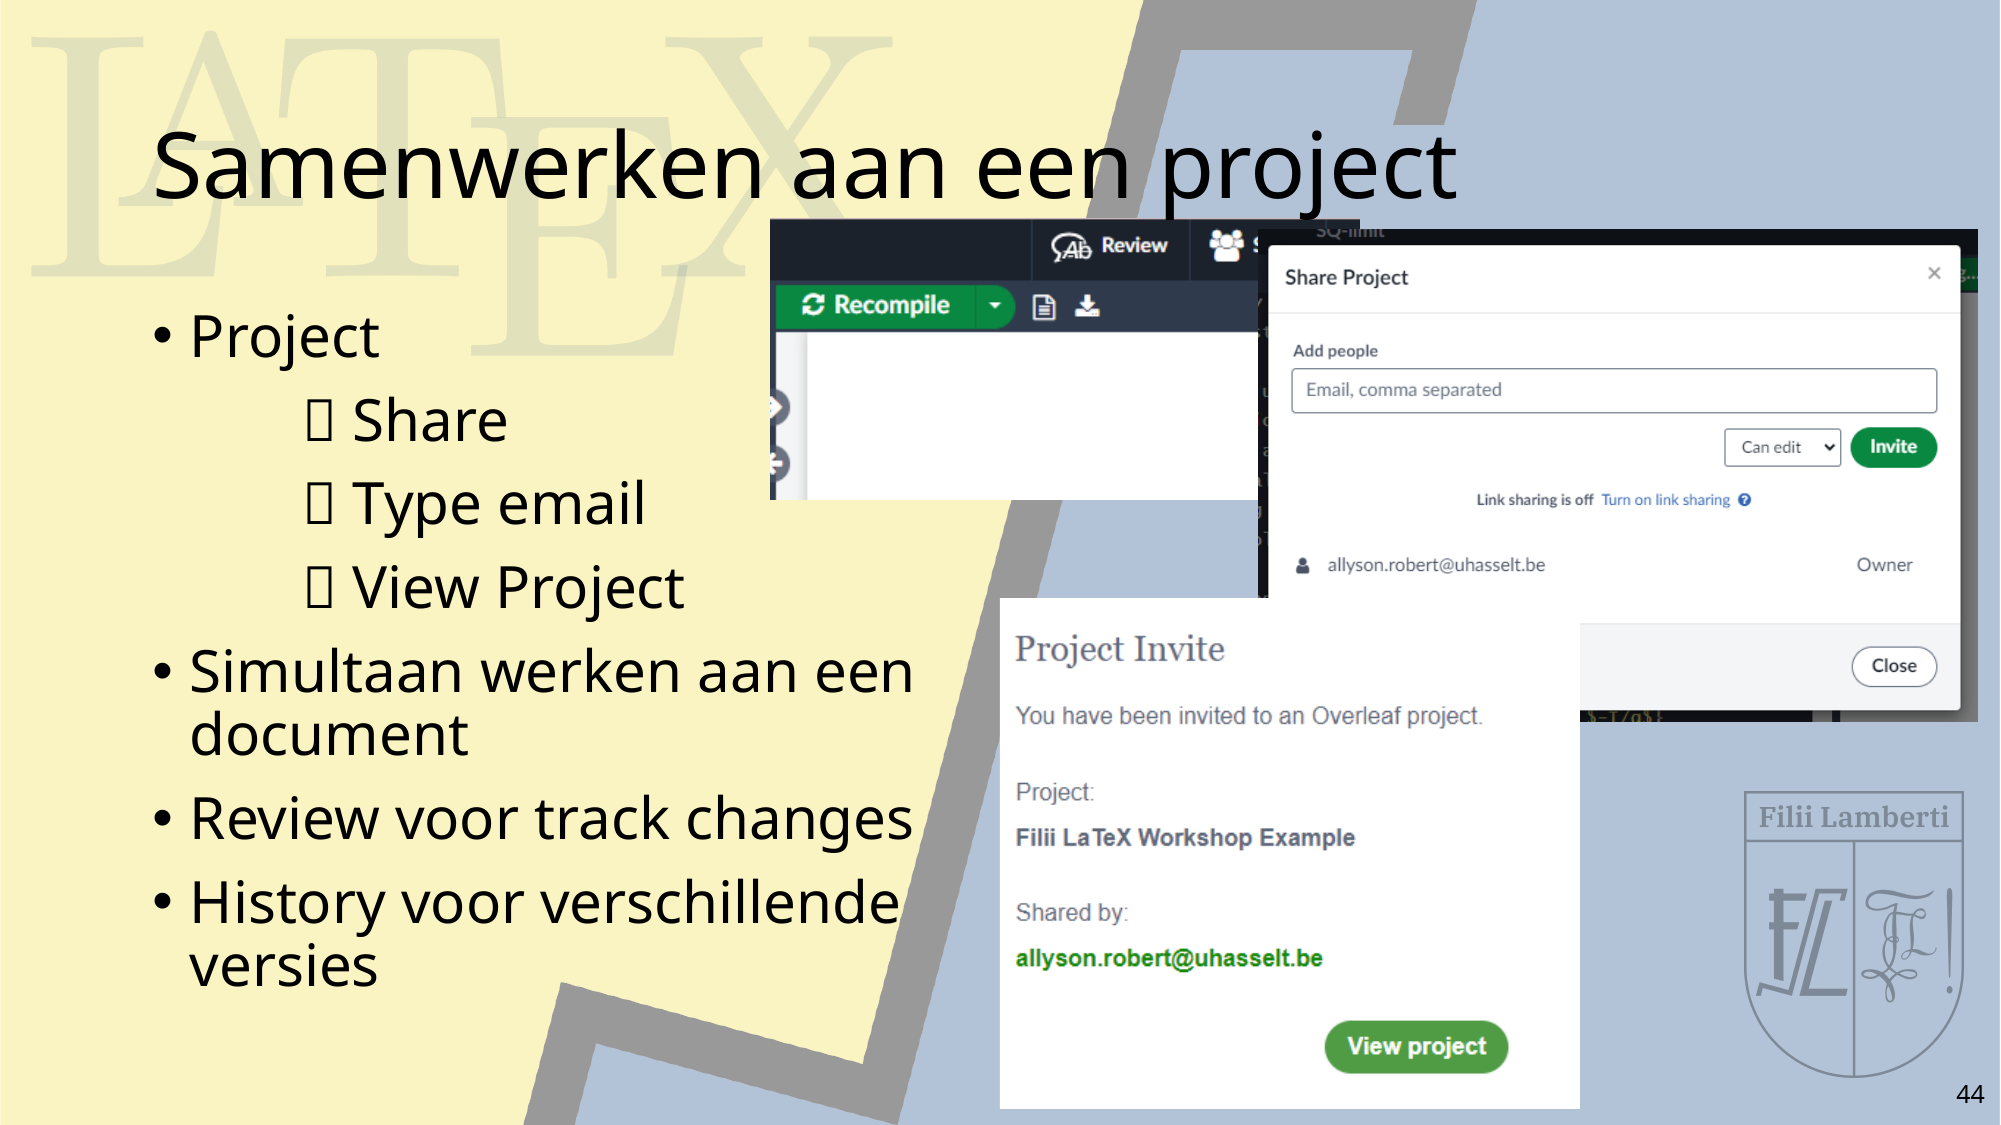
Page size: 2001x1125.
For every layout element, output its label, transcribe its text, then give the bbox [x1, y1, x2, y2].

picture [0, 0, 2000, 1125]
title Samenwerken aan een project [137, 59, 1863, 278]
list Project  Share  Type email  View Project Simultaan werken aan een document Review voor track changes History voor verschillende versies [137, 299, 1079, 1025]
slide_number 44 [1550, 1065, 2000, 1125]
